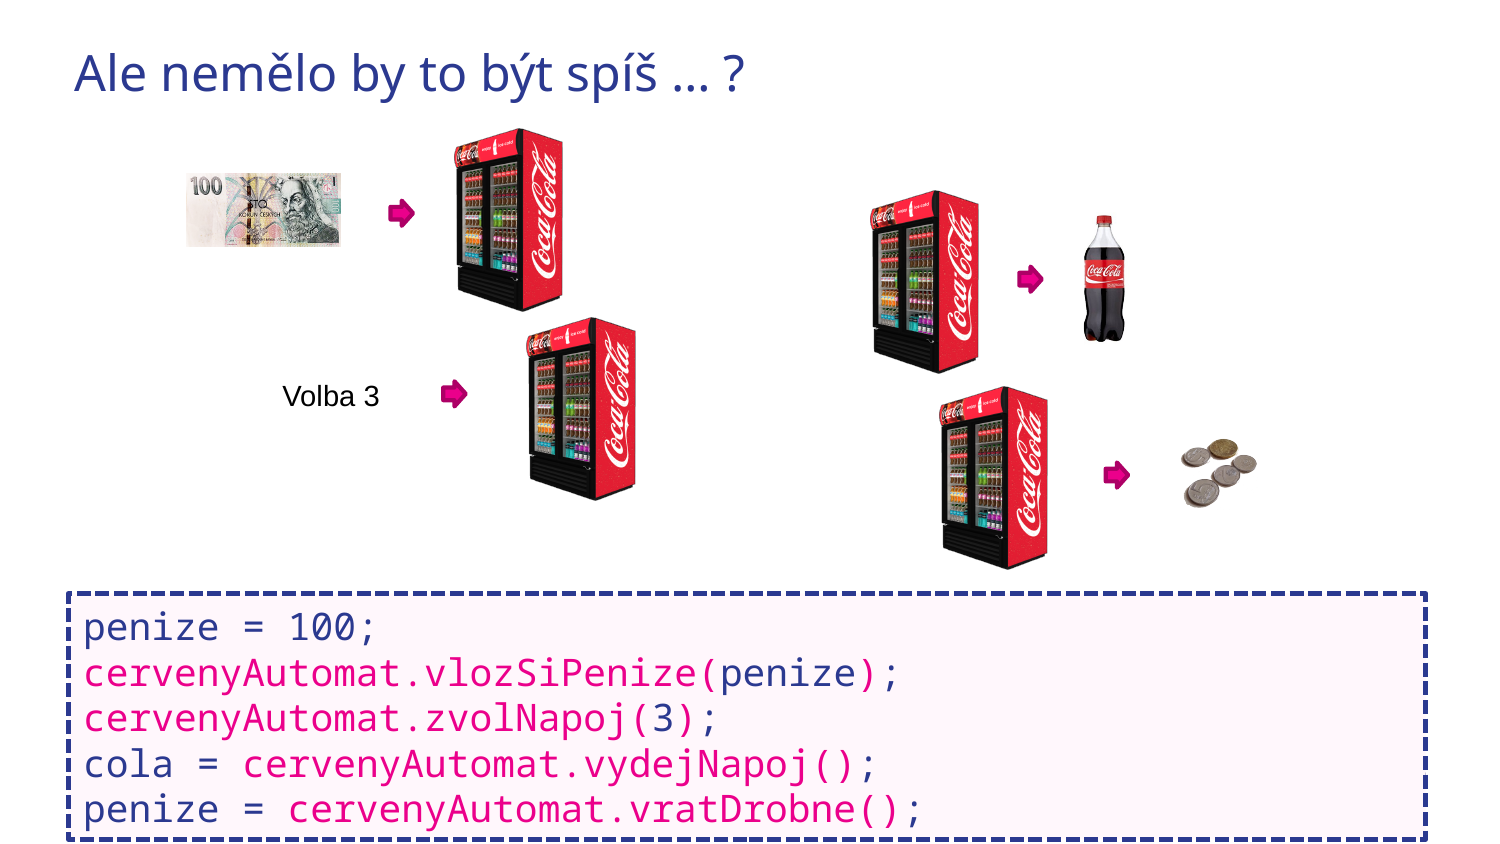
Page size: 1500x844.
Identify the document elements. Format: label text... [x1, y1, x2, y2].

picture [920, 381, 1067, 570]
text_box Volba 3 [267, 370, 413, 421]
picture [435, 122, 655, 501]
text_box [388, 198, 415, 228]
text_box penize = 100; cervenyAutomat.vlozSiPenize(penize); cervenyAutomat.zvolNapoj(3); cola = cervenyAutomat.vydejNapoj(); penize = cervenyAutomat.vratDrobne(); [68, 593, 1426, 840]
picture [852, 185, 999, 374]
text_box [1017, 270, 1026, 288]
picture [1031, 212, 1176, 346]
picture [185, 173, 341, 247]
picture [1180, 434, 1258, 512]
text_box [441, 379, 468, 409]
title Ale nemělo by to být spíš … ? [74, 32, 1426, 109]
text_box [1103, 460, 1130, 490]
